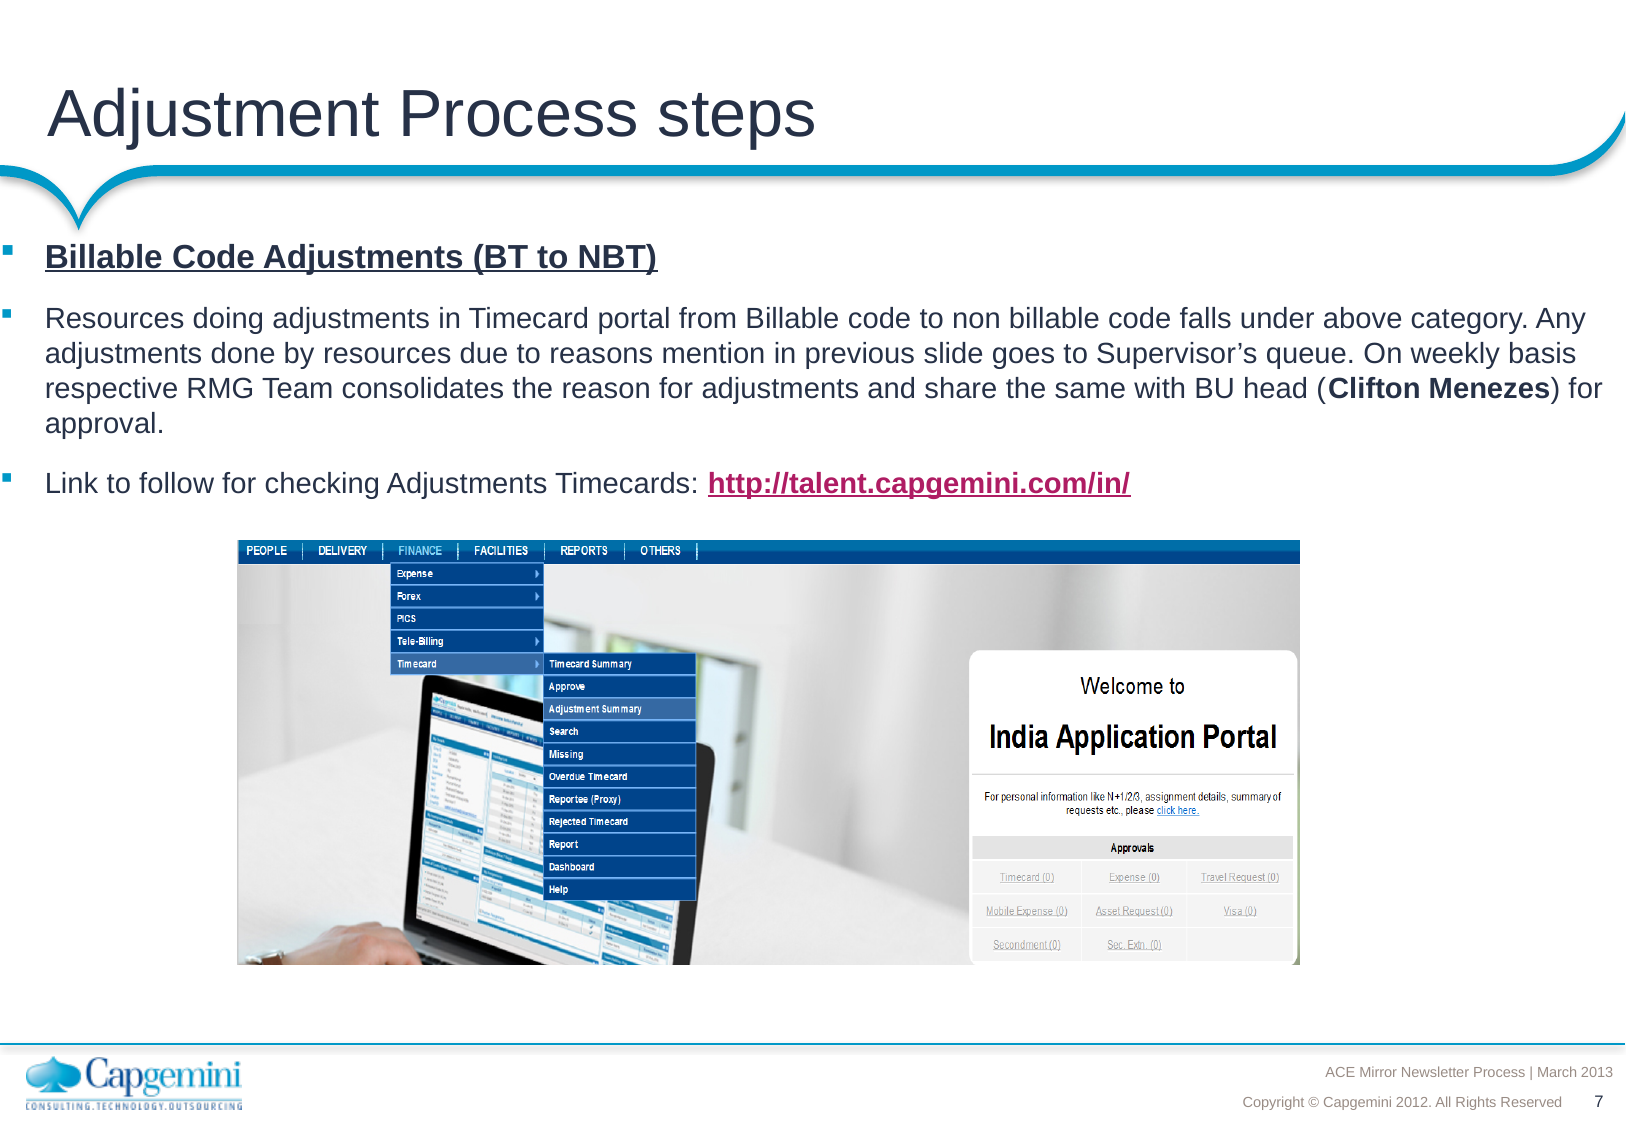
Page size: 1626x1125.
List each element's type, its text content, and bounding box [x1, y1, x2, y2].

picture [237, 540, 1301, 965]
title Adjustment Process steps [0, 0, 1625, 233]
list Billable Code Adjustments (BT to NBT) Resources doing adjustments in Timecard portal from Billable code to non billable code falls under above category. Any adjustments done by resources due to reasons mention in previous slide goes to Supervisor’s queue. On weekly basis respective RMG Team consolidates the reason for adjustments and share the same with BU head (Clifton Menezes) for approval. Link to follow for checking Adjustments Timecards: http://talent.capgemini.com/in/ [0, 234, 1625, 1021]
picture [26, 1056, 242, 1110]
